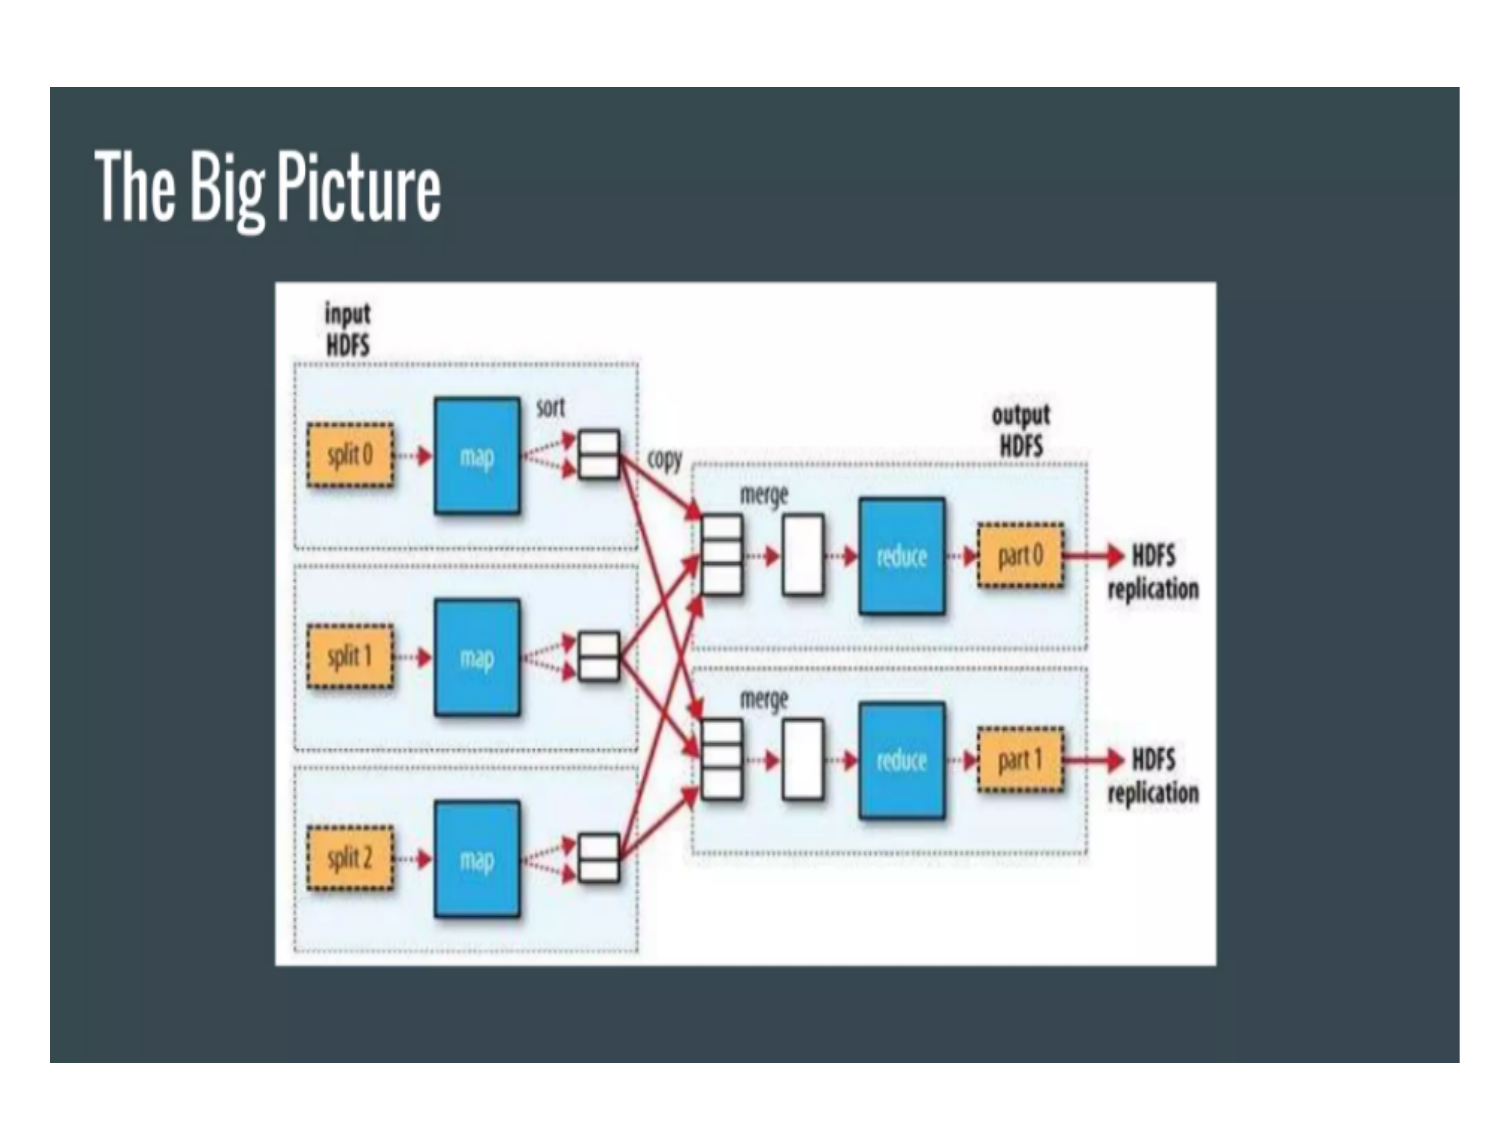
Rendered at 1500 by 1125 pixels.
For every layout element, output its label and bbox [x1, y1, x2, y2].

list [49, 87, 1464, 1063]
